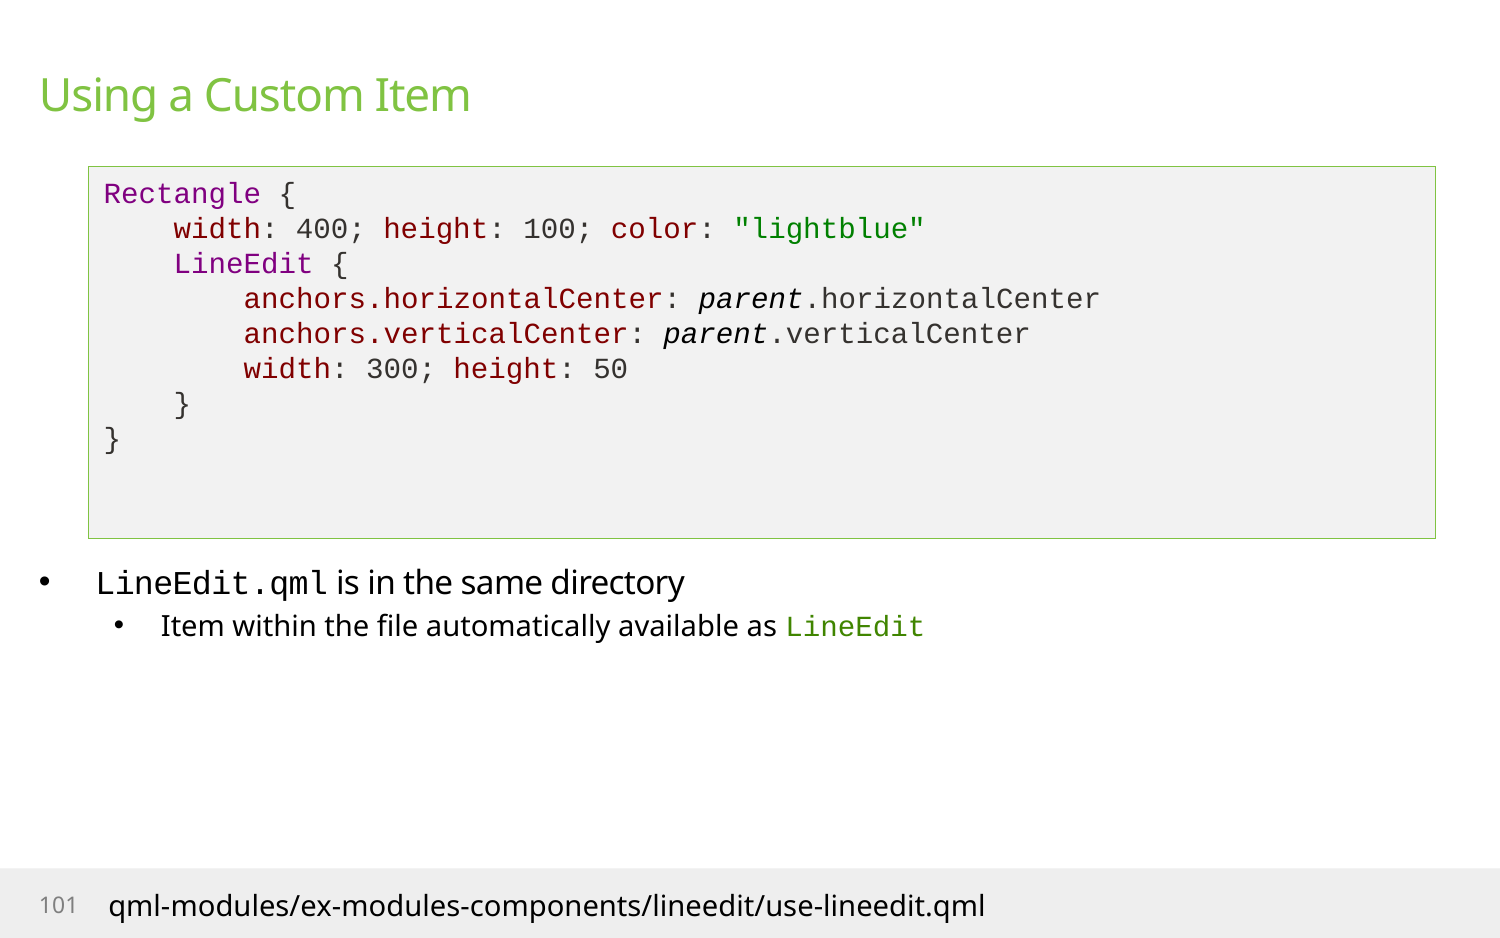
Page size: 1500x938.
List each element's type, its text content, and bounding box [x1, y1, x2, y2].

list LineEdit.qml is in the same directory Item within the file automatically available as LineEdit [39, 561, 1272, 728]
title Using a Custom Item [39, 66, 1052, 196]
slide_number 101 [39, 892, 410, 921]
text_box Rectangle { width: 400; height: 100; color: "lightblue" LineEdit { anchors.horizontalCenter: parent.horizontalCenter anchors.verticalCenter: parent.verticalCenter width: 300; height: 50 } } [88, 166, 1436, 539]
text_box qml-modules/ex-modules-components/lineedit/use-lineedit.qml [93, 895, 1073, 928]
